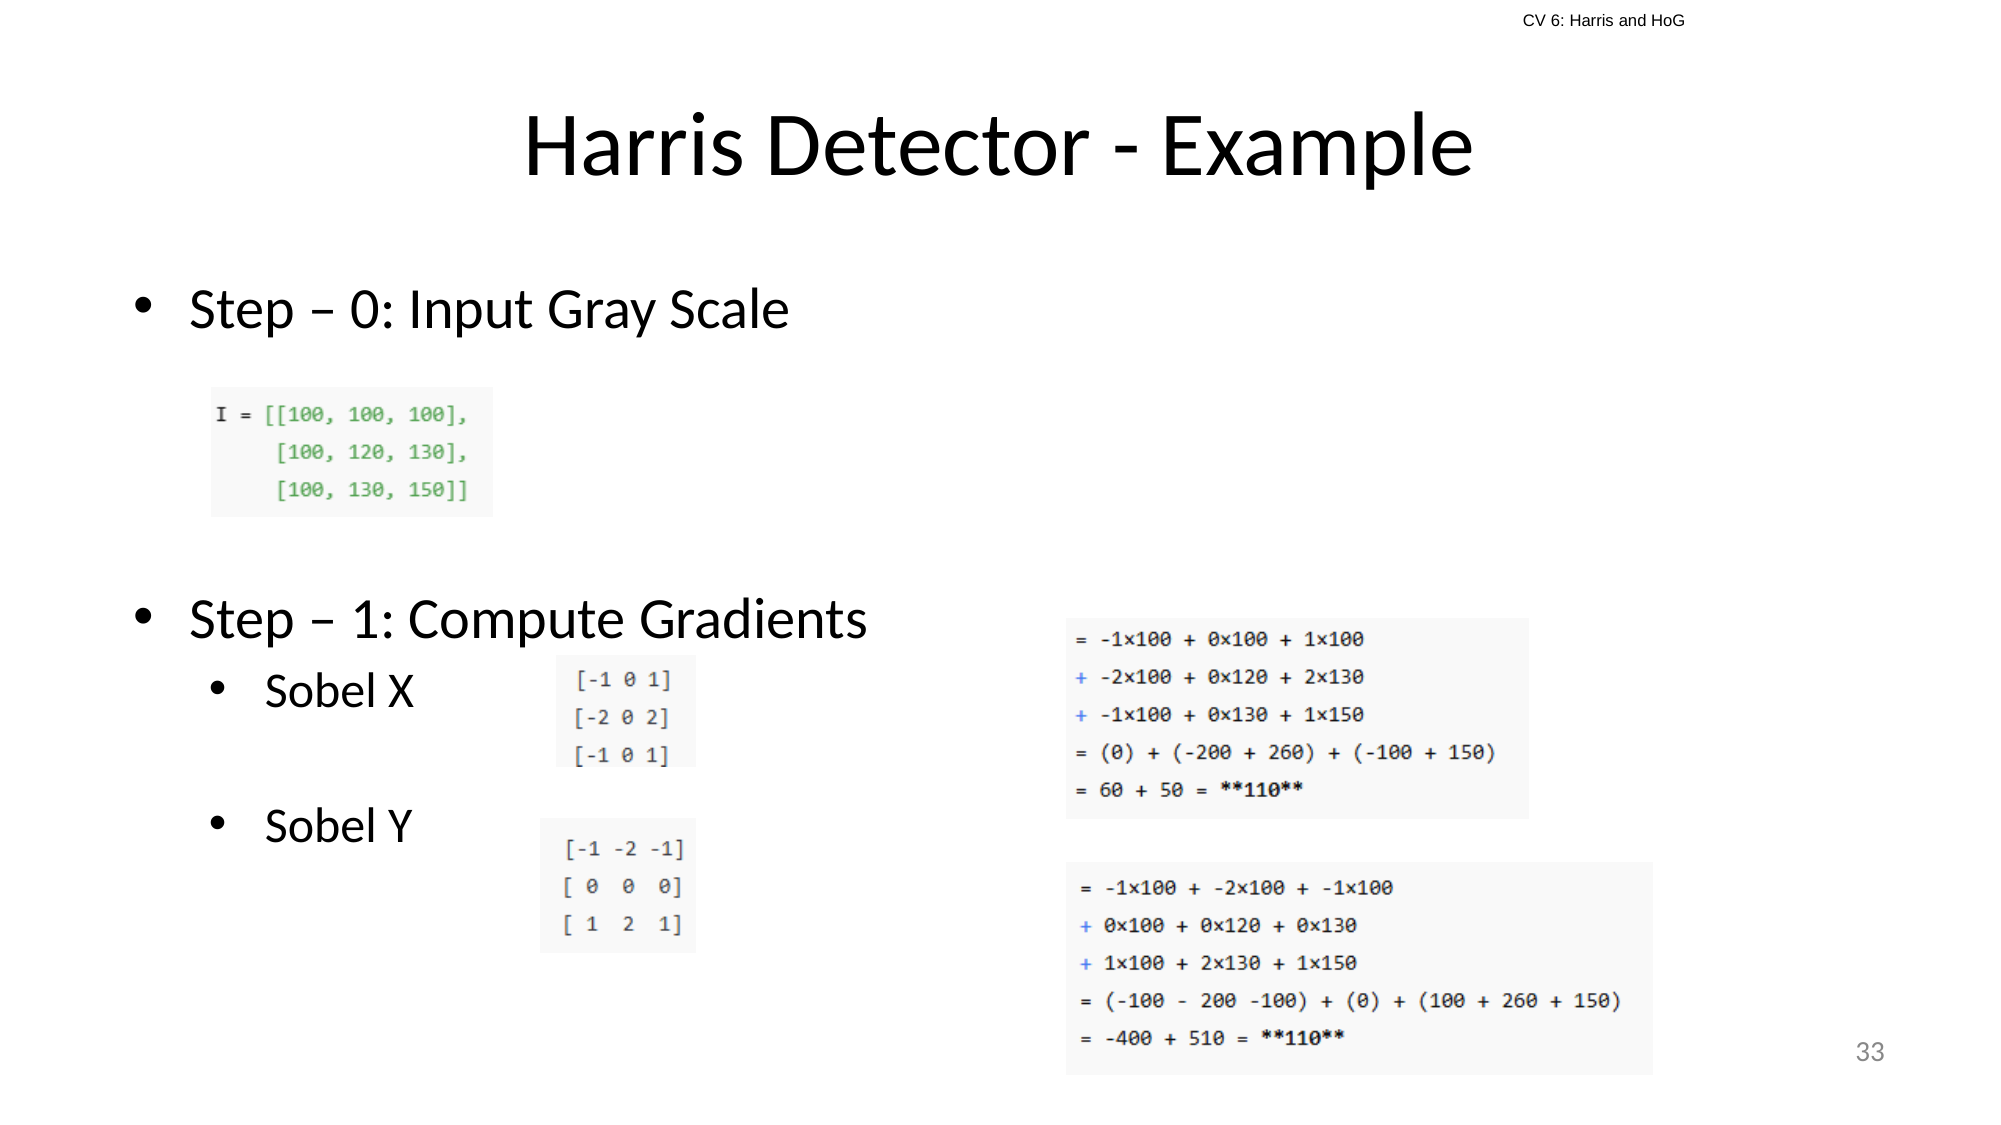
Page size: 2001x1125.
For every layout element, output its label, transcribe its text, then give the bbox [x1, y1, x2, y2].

title Harris Detector - Example [99, 45, 1900, 233]
picture [556, 655, 696, 767]
picture [1066, 618, 1530, 819]
picture [540, 818, 696, 953]
picture [1066, 862, 1653, 1076]
picture [210, 386, 493, 518]
list Step – 0: Input Gray Scale Step – 1: Compute Gradients Sobel X Sobel Y [99, 262, 1900, 1005]
slide_number 33 [1433, 1024, 1900, 1103]
